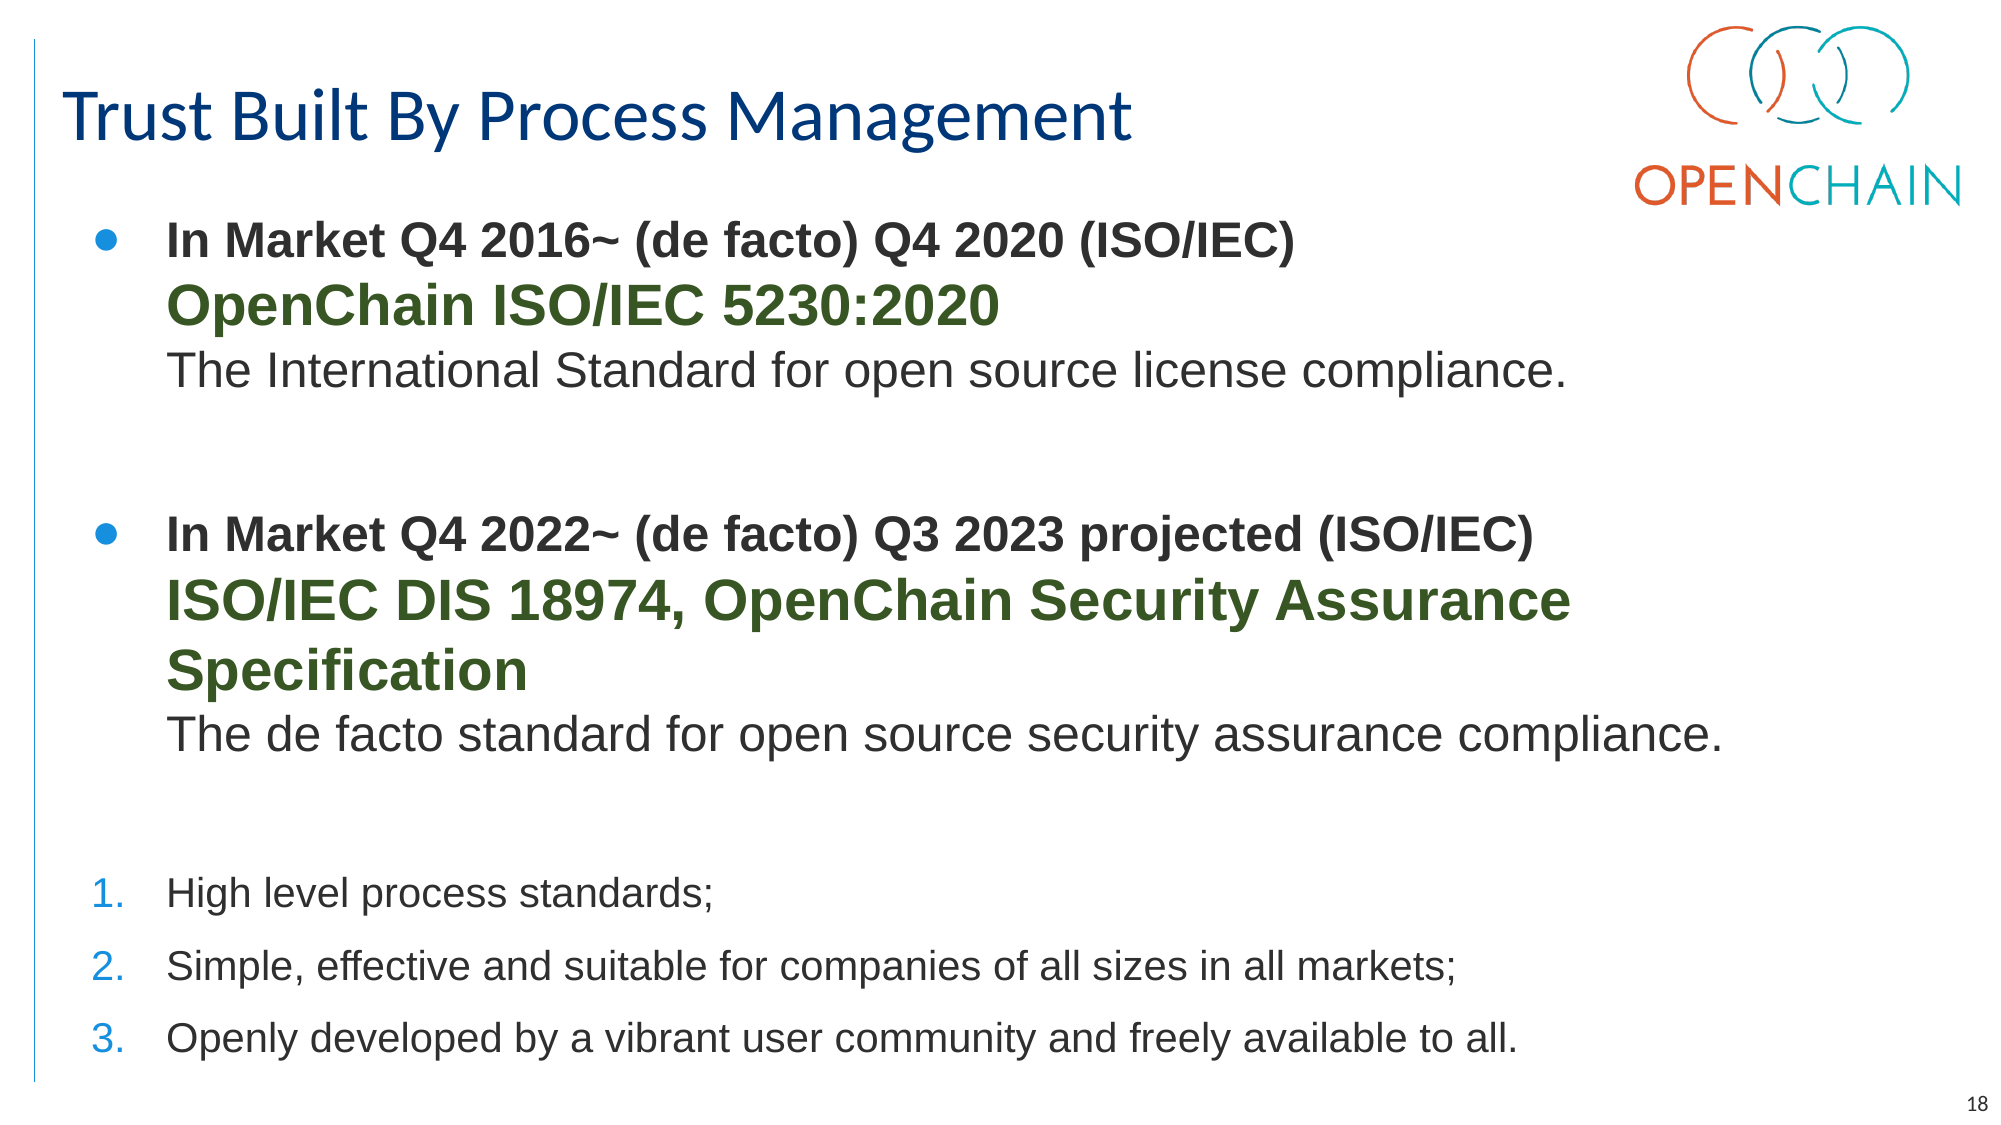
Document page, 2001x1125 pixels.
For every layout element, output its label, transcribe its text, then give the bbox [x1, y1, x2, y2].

picture [1628, 19, 1966, 213]
slide_number 18 [1939, 1080, 2000, 1125]
list In Market Q4 2016~ (de facto) Q4 2020 (ISO/IEC) OpenChain ISO/IEC 5230:2020 The International Standard for open source license compliance. In Market Q4 2022~ (de facto) Q3 2023 projected (ISO/IEC) ISO/IEC DIS 18974, OpenChain Security Assurance Specification The de facto standard for open source security assurance compliance. High level process standards; Simple, effective and suitable for companies of all sizes in all markets; Openly developed by a vibrant user community and freely available to all. [51, 192, 1960, 1063]
title Trust Built By Process Management [51, 39, 1689, 192]
